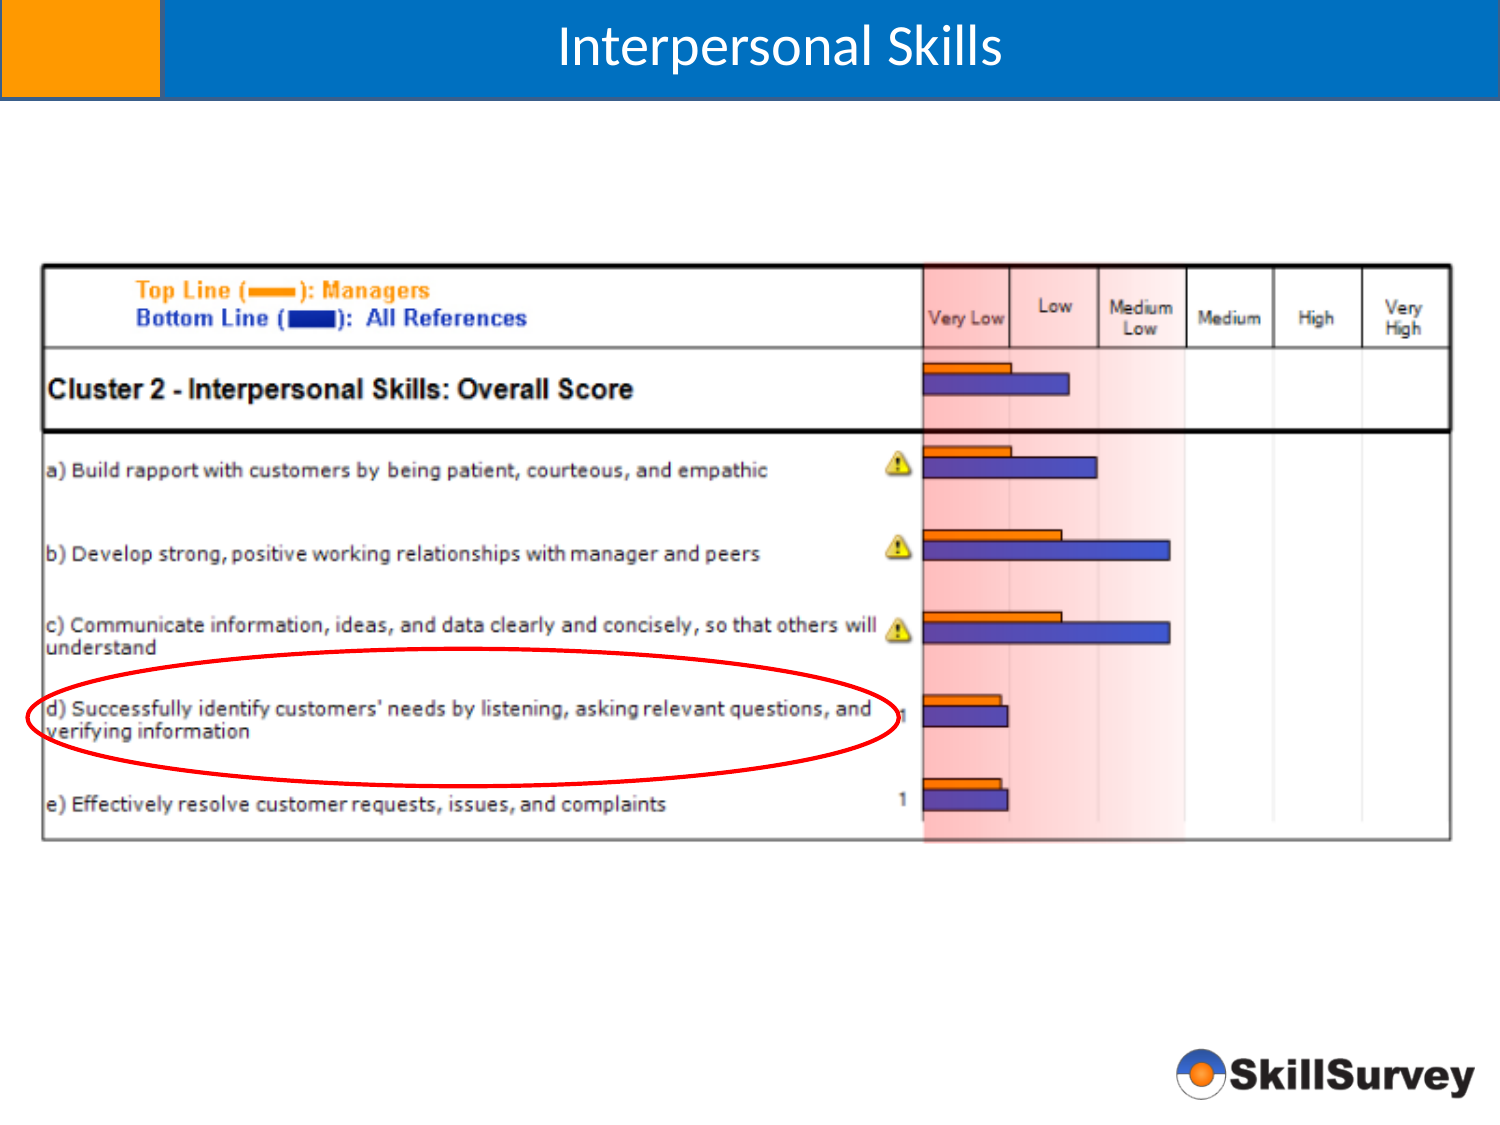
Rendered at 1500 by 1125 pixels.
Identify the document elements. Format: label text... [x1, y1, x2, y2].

picture [25, 251, 1469, 857]
text_box Interpersonal Skills [28, 0, 1500, 76]
picture [1175, 1048, 1475, 1100]
